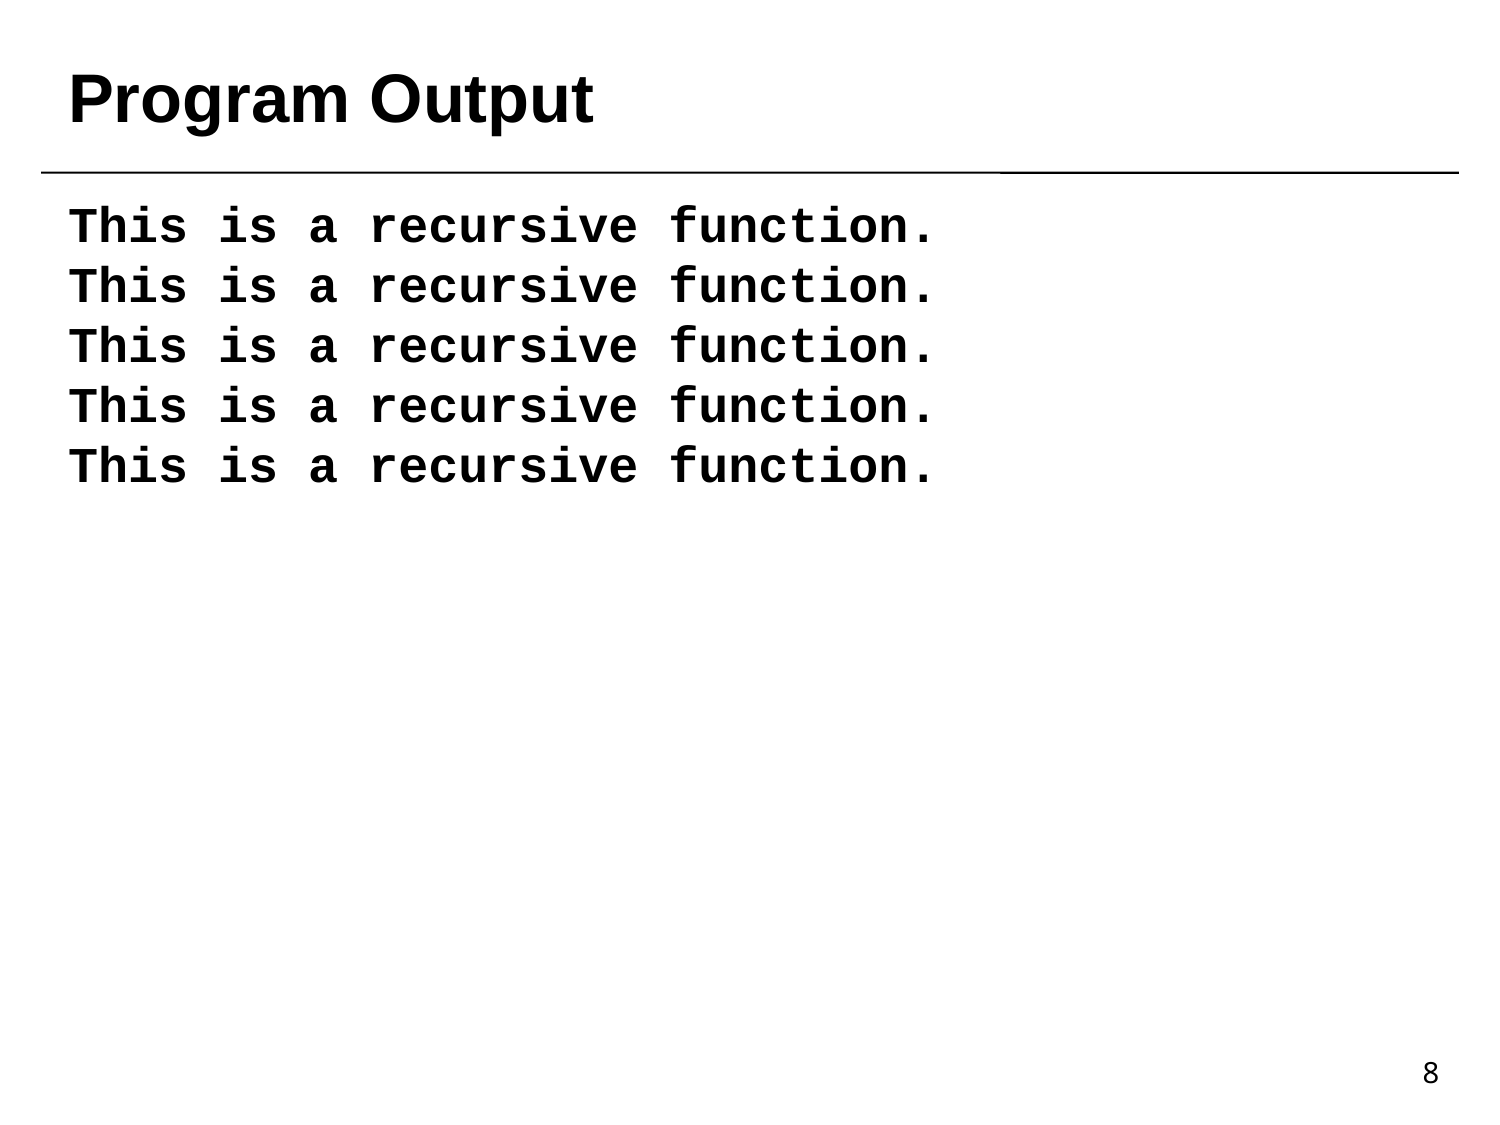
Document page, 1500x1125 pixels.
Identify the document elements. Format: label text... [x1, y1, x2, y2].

slide_number 8 [1104, 1046, 1455, 1125]
list This is a recursive function. This is a recursive function. This is a recursive function. This is a recursive function. This is a recursive function. [52, 184, 1448, 1024]
title Program Output [52, 30, 1448, 159]
